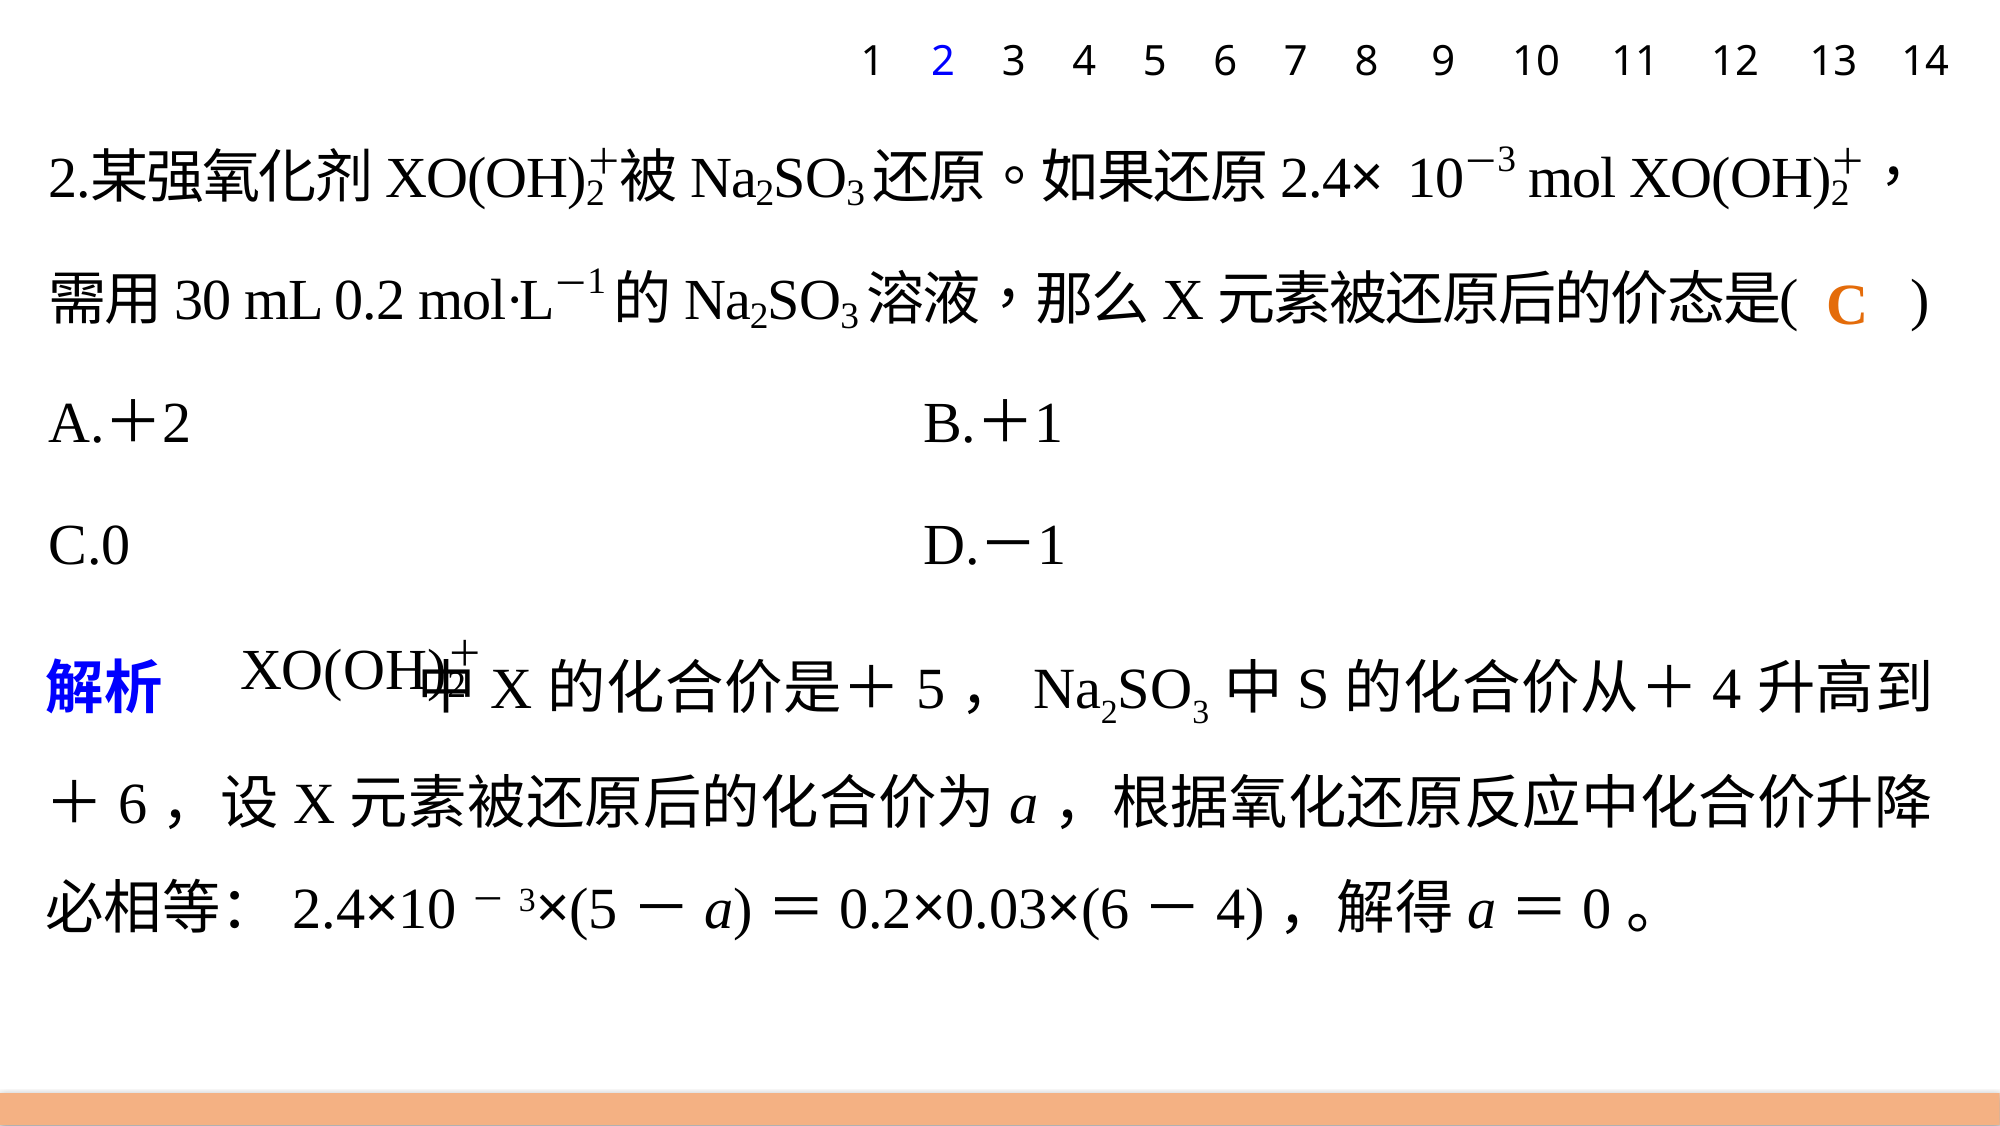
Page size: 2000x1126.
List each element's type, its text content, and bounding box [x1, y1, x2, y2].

text_box 11 [1592, 11, 1678, 106]
text_box 2 [913, 11, 973, 106]
text_box 解析 中X的化合价是＋5，Na2SO3中S的化合价从＋4升高到＋6，设X元素被还原后的化合价为a，根据氧化还原反应中化合价升降必相等：2.4×10－3×(5－a)＝0.2×0.03×(6－4)，解得a＝0。 [30, 603, 1949, 948]
text_box 13 [1792, 11, 1875, 106]
text_box 14 [1886, 11, 1965, 106]
text_box 1 [843, 11, 903, 106]
text_box 8 [1336, 11, 1397, 106]
text_box 7 [1266, 11, 1326, 106]
text_box [0, 1092, 2000, 1126]
text_box 12 [1689, 11, 1781, 106]
text_box 3 [984, 11, 1044, 106]
text_box 9 [1407, 11, 1480, 106]
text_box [47, 137, 1966, 640]
text_box 6 [1195, 11, 1255, 106]
text_box 4 [1054, 11, 1114, 106]
text_box 10 [1490, 11, 1582, 106]
text_box 5 [1125, 11, 1185, 106]
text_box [239, 621, 524, 731]
